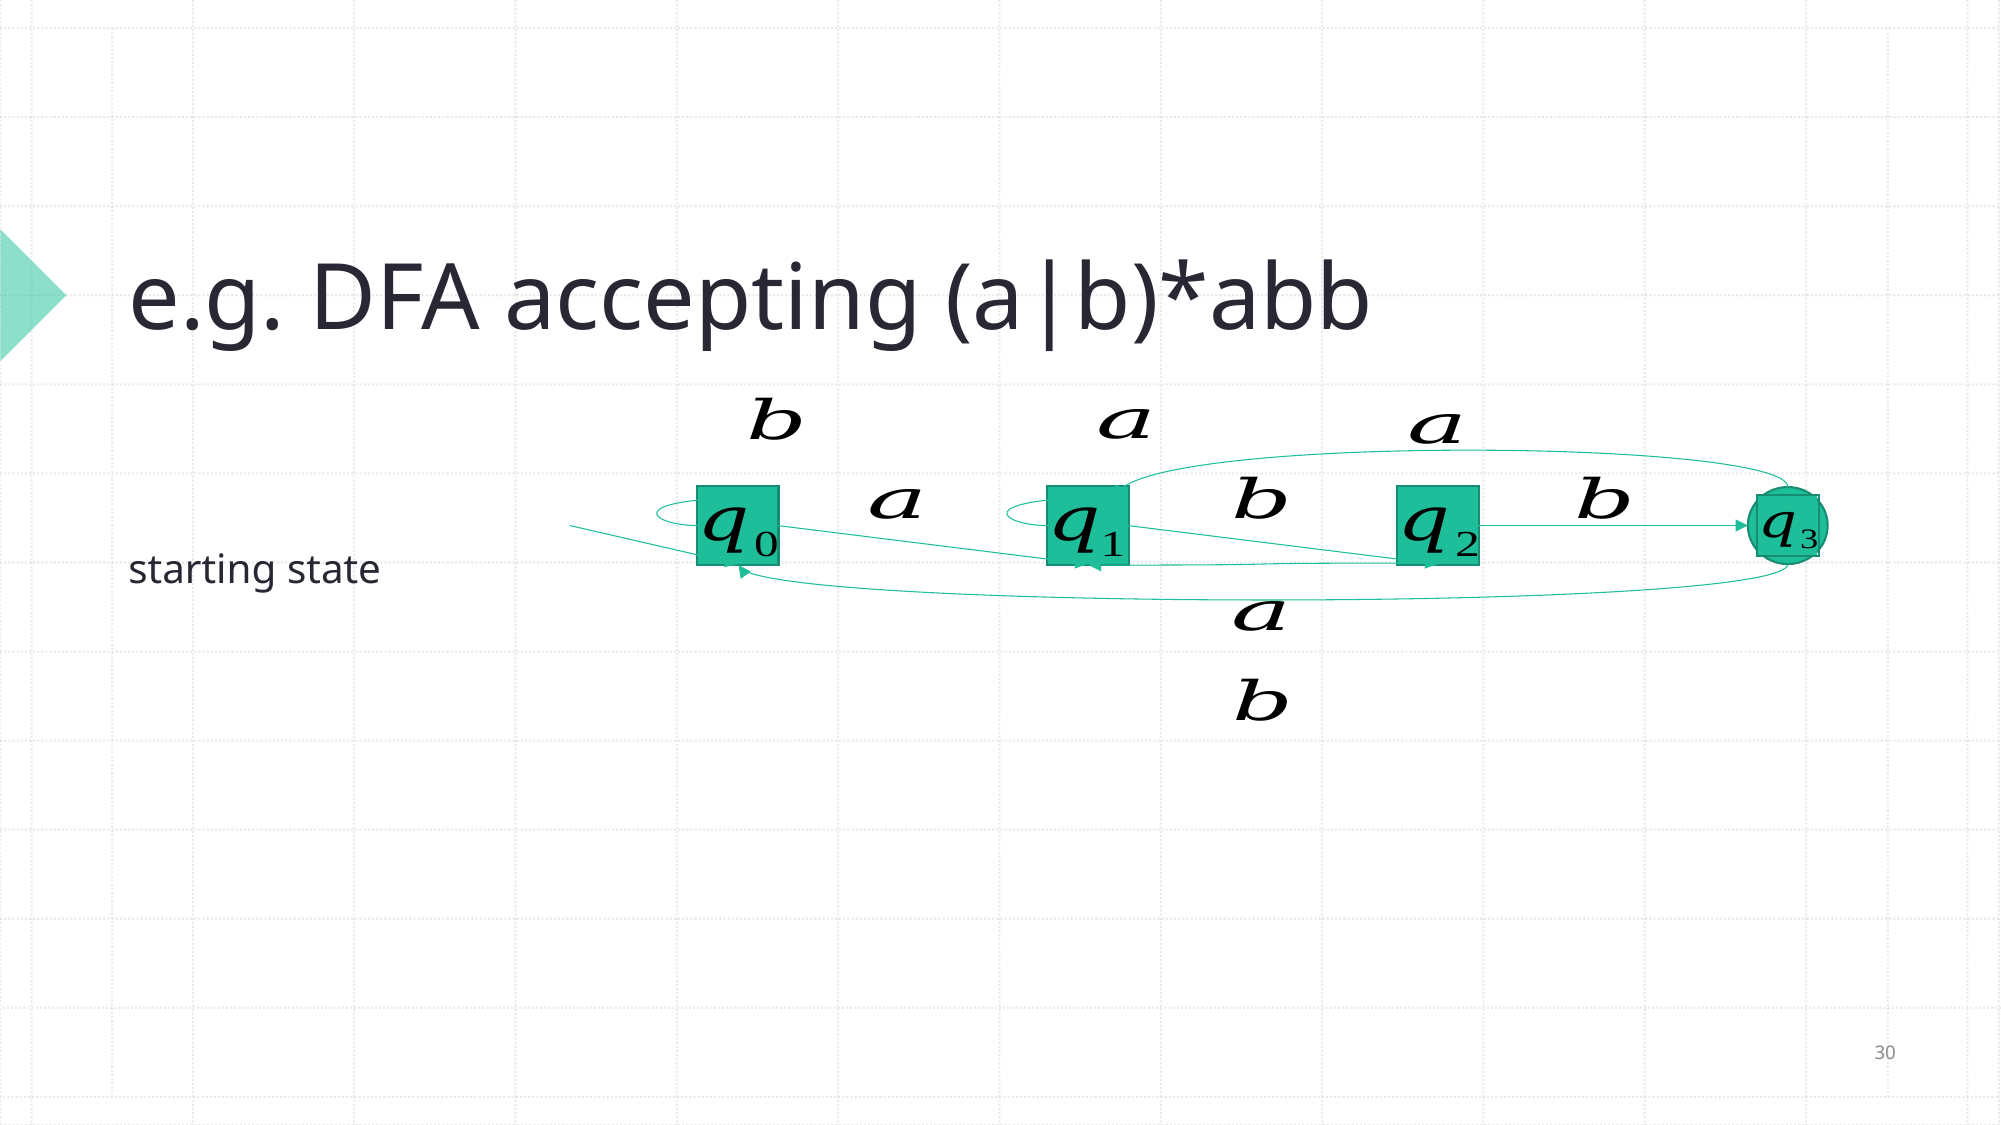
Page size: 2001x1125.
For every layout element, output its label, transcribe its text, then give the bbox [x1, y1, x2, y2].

slide_number 30 [1805, 1019, 1966, 1089]
title e.g. DFA accepting (a|b)*abb [113, 119, 1808, 356]
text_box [569, 391, 1828, 734]
